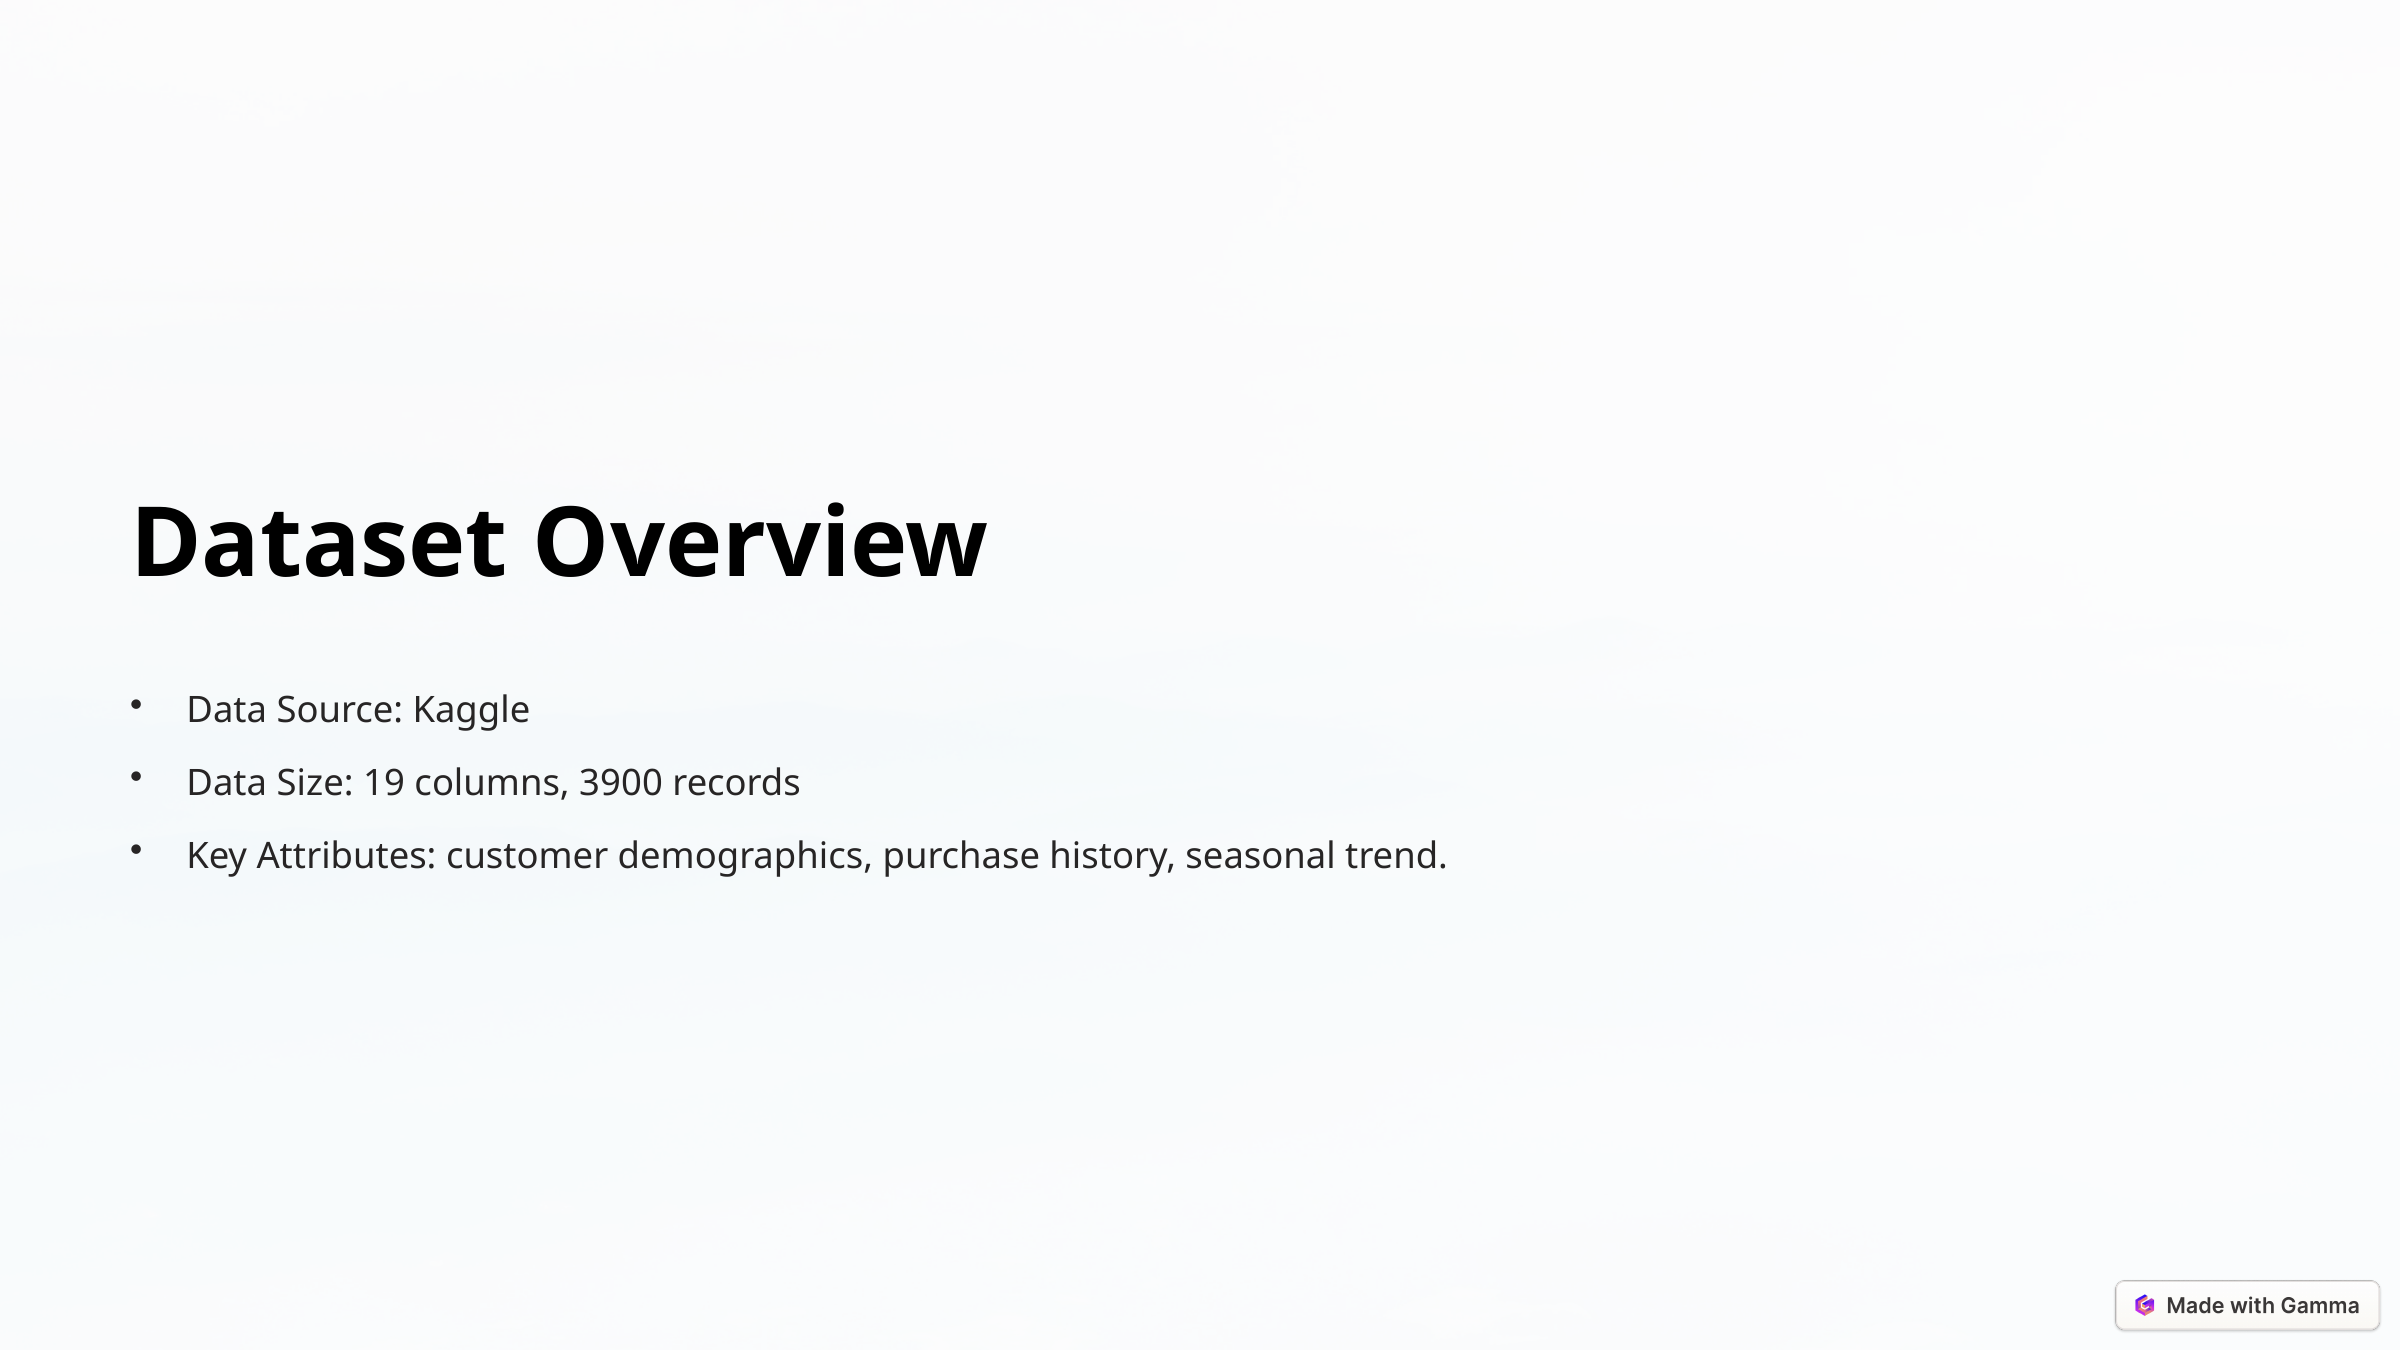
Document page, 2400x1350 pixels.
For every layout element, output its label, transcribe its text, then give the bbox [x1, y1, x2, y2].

text_box Data Source: Kaggle [130, 670, 2270, 731]
picture [2106, 1271, 2389, 1339]
text_box Dataset Overview [130, 474, 1107, 597]
text_box Data Size: 19 columns, 3900 records [130, 743, 2270, 803]
text_box Key Attributes: customer demographics, purchase history, seasonal trend. [130, 815, 2270, 876]
